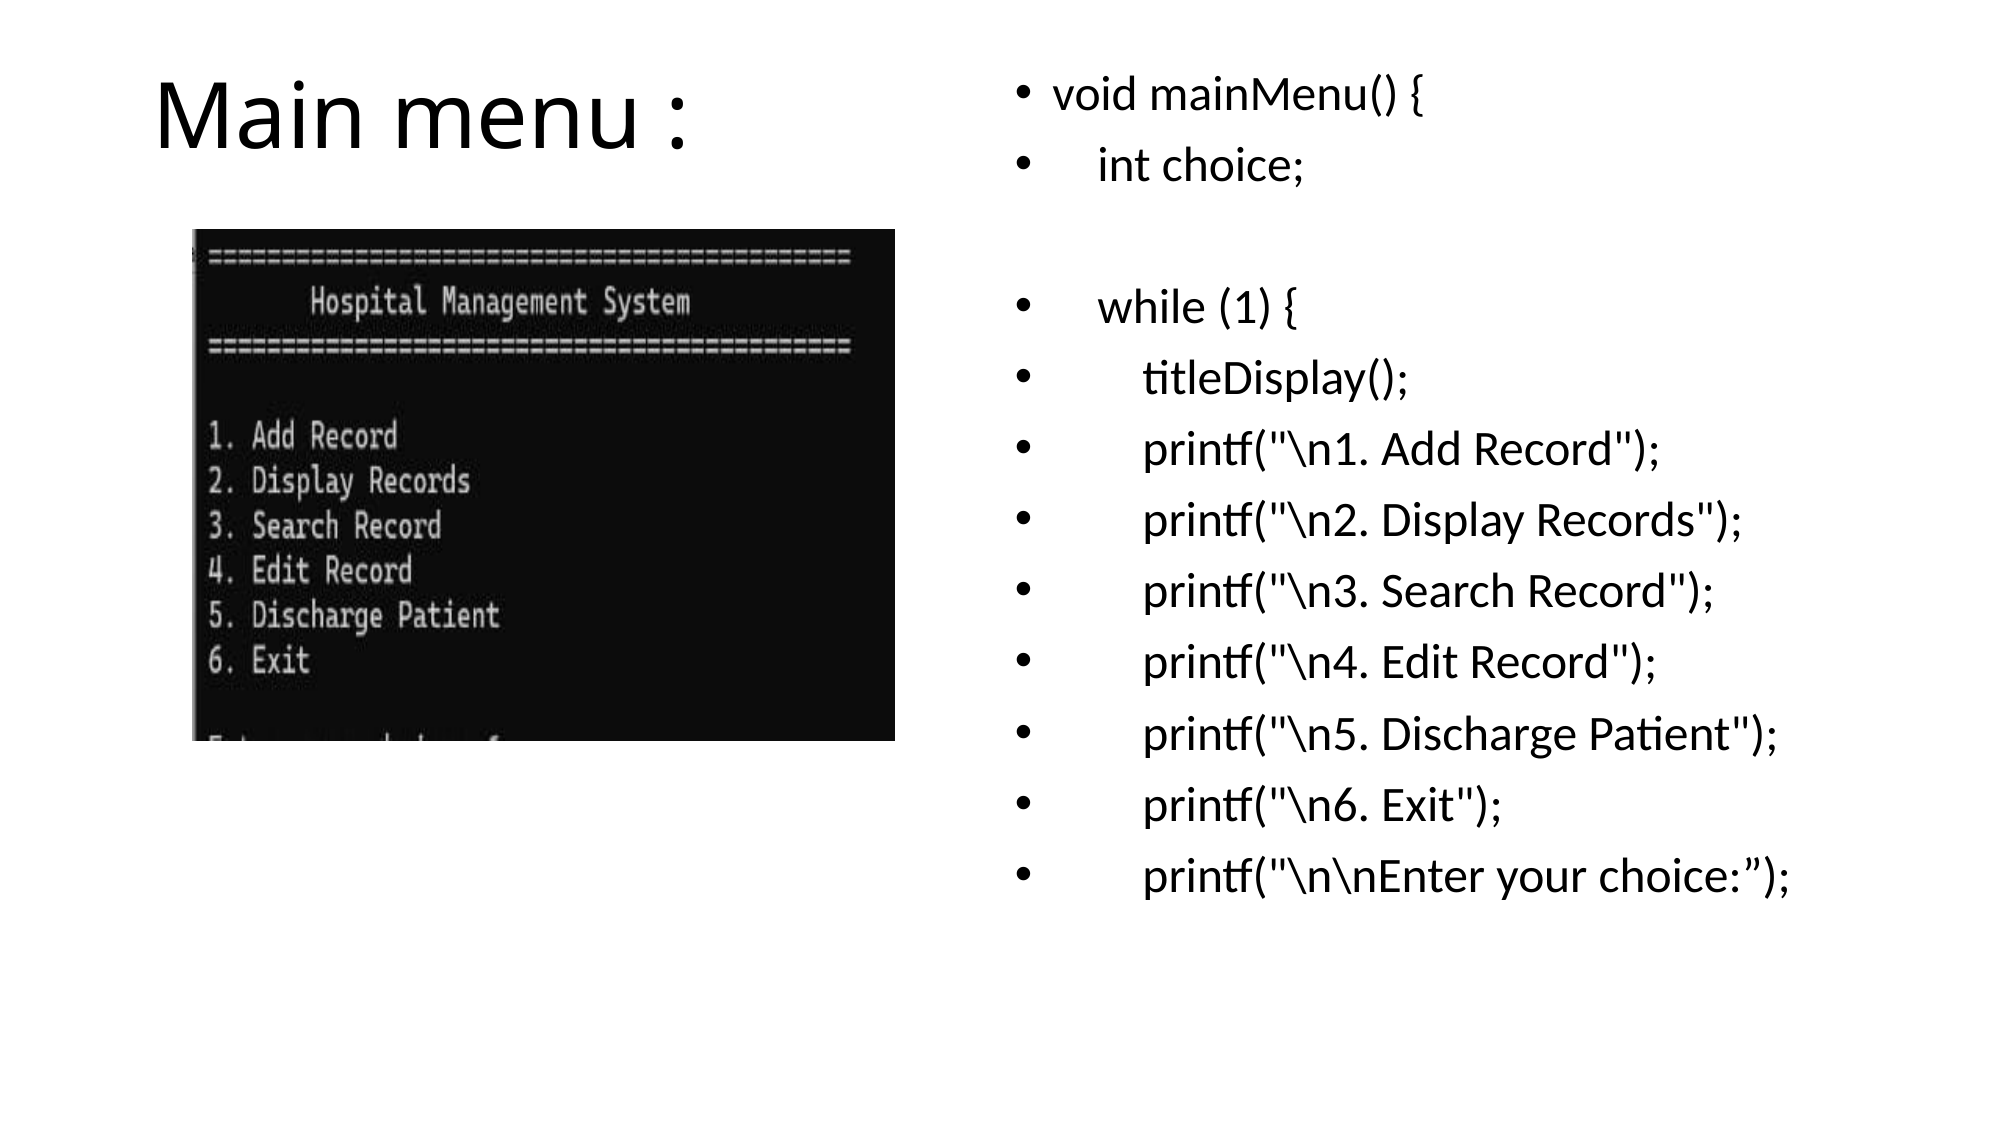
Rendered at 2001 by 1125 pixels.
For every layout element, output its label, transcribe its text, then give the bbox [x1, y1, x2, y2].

list void mainMenu() { int choice; while (1) { titleDisplay(); printf("\n1. Add Record"); printf("\n2. Display Records"); printf("\n3. Search Record"); printf("\n4. Edit Record"); printf("\n5. Discharge Patient"); printf("\n6. Exit"); printf("\n\nEnter your choice:”); [999, 59, 1863, 920]
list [192, 229, 895, 741]
title Main menu : [137, 59, 999, 278]
